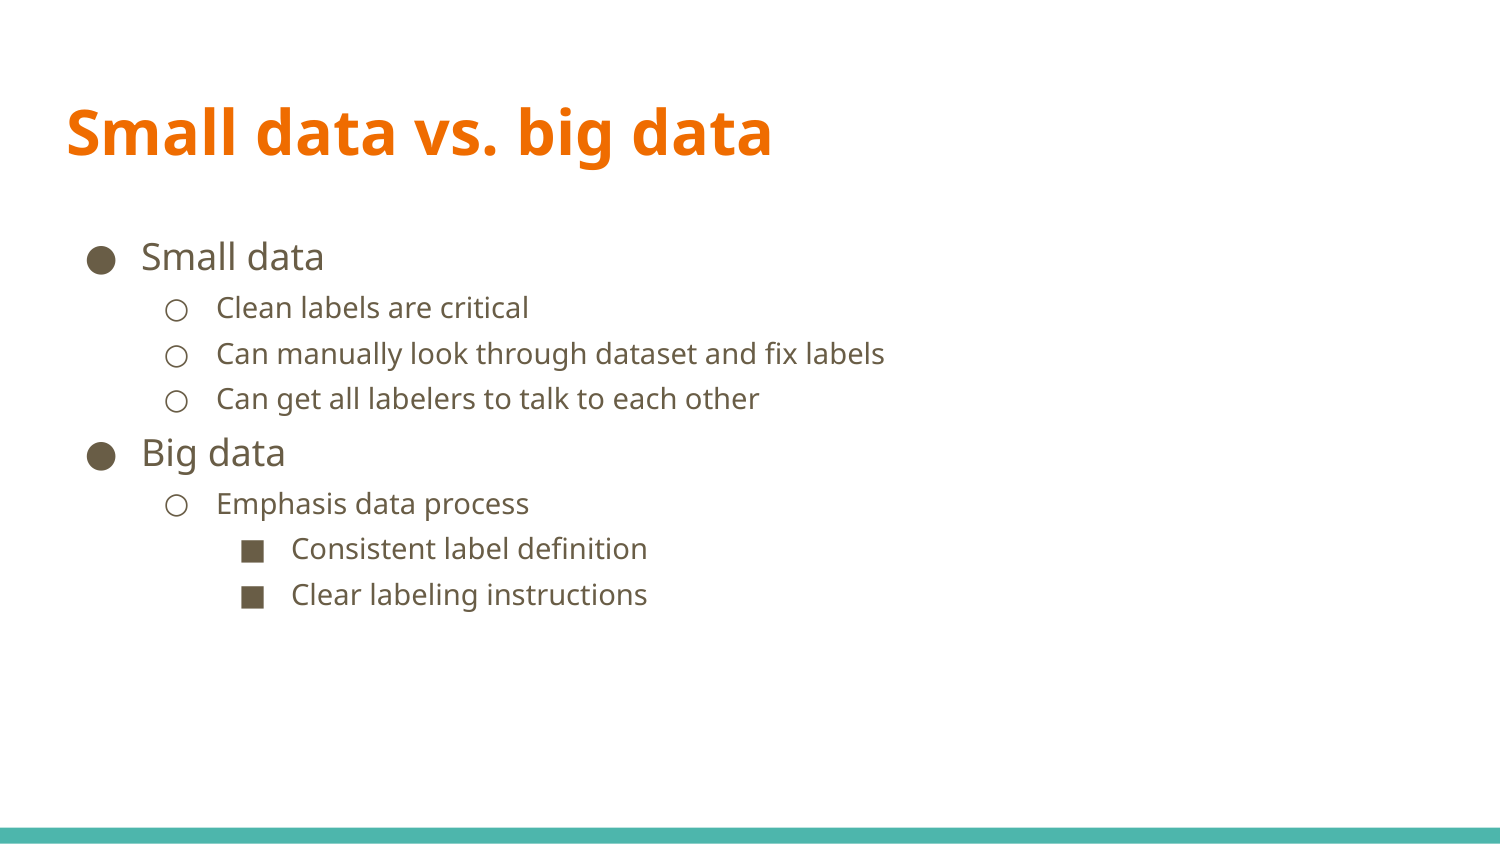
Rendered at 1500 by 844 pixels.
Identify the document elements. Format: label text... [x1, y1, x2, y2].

title Small data vs. big data [51, 72, 1449, 189]
list Small data Clean labels are critical Can manually look through dataset and fix labels Can get all labelers to talk to each other Big data Emphasis data process Consistent label definition Clear labeling instructions [51, 207, 1449, 750]
